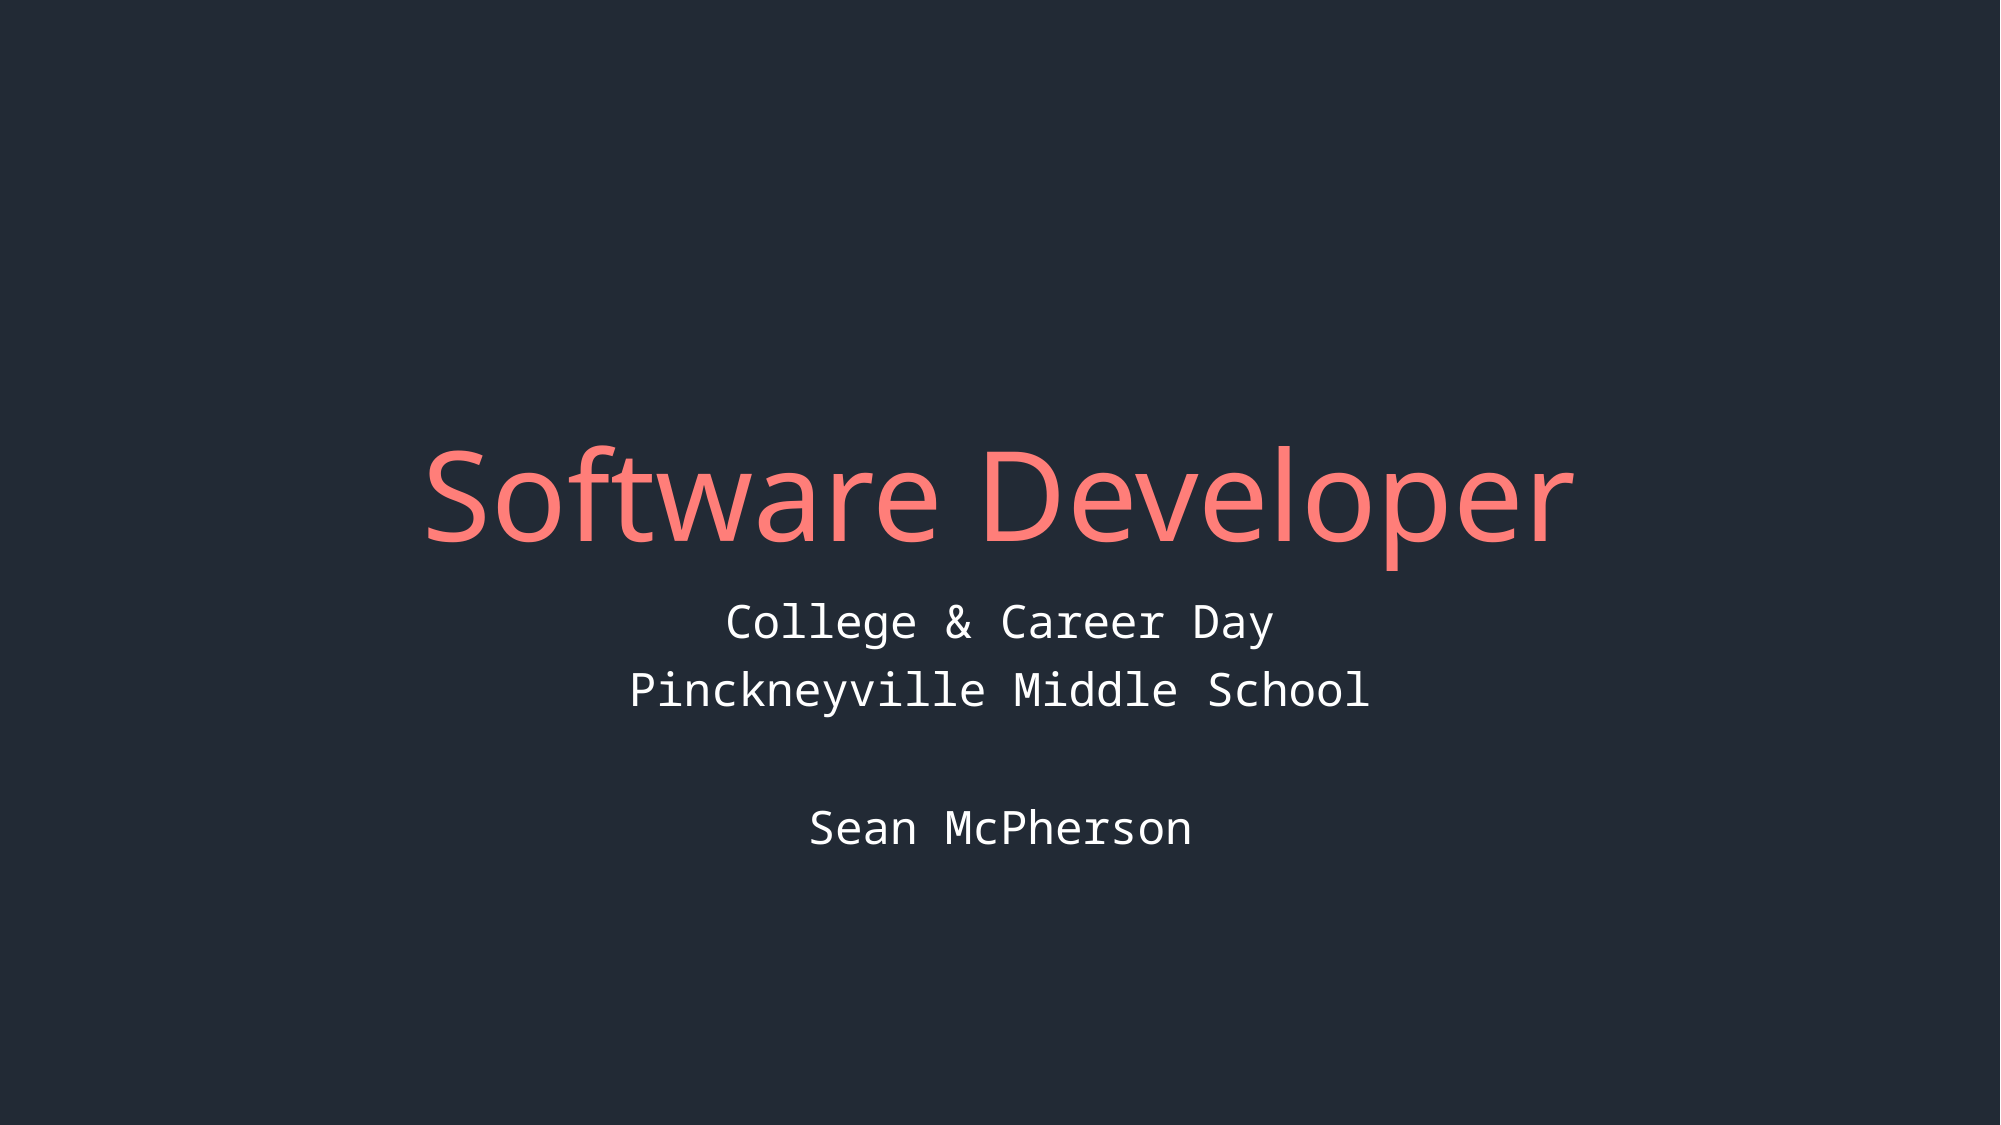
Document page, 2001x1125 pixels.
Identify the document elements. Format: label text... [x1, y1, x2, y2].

subtitle College & Career Day Pinckneyville Middle School Sean McPherson [249, 590, 1750, 863]
title Software Developer [249, 184, 1750, 576]
